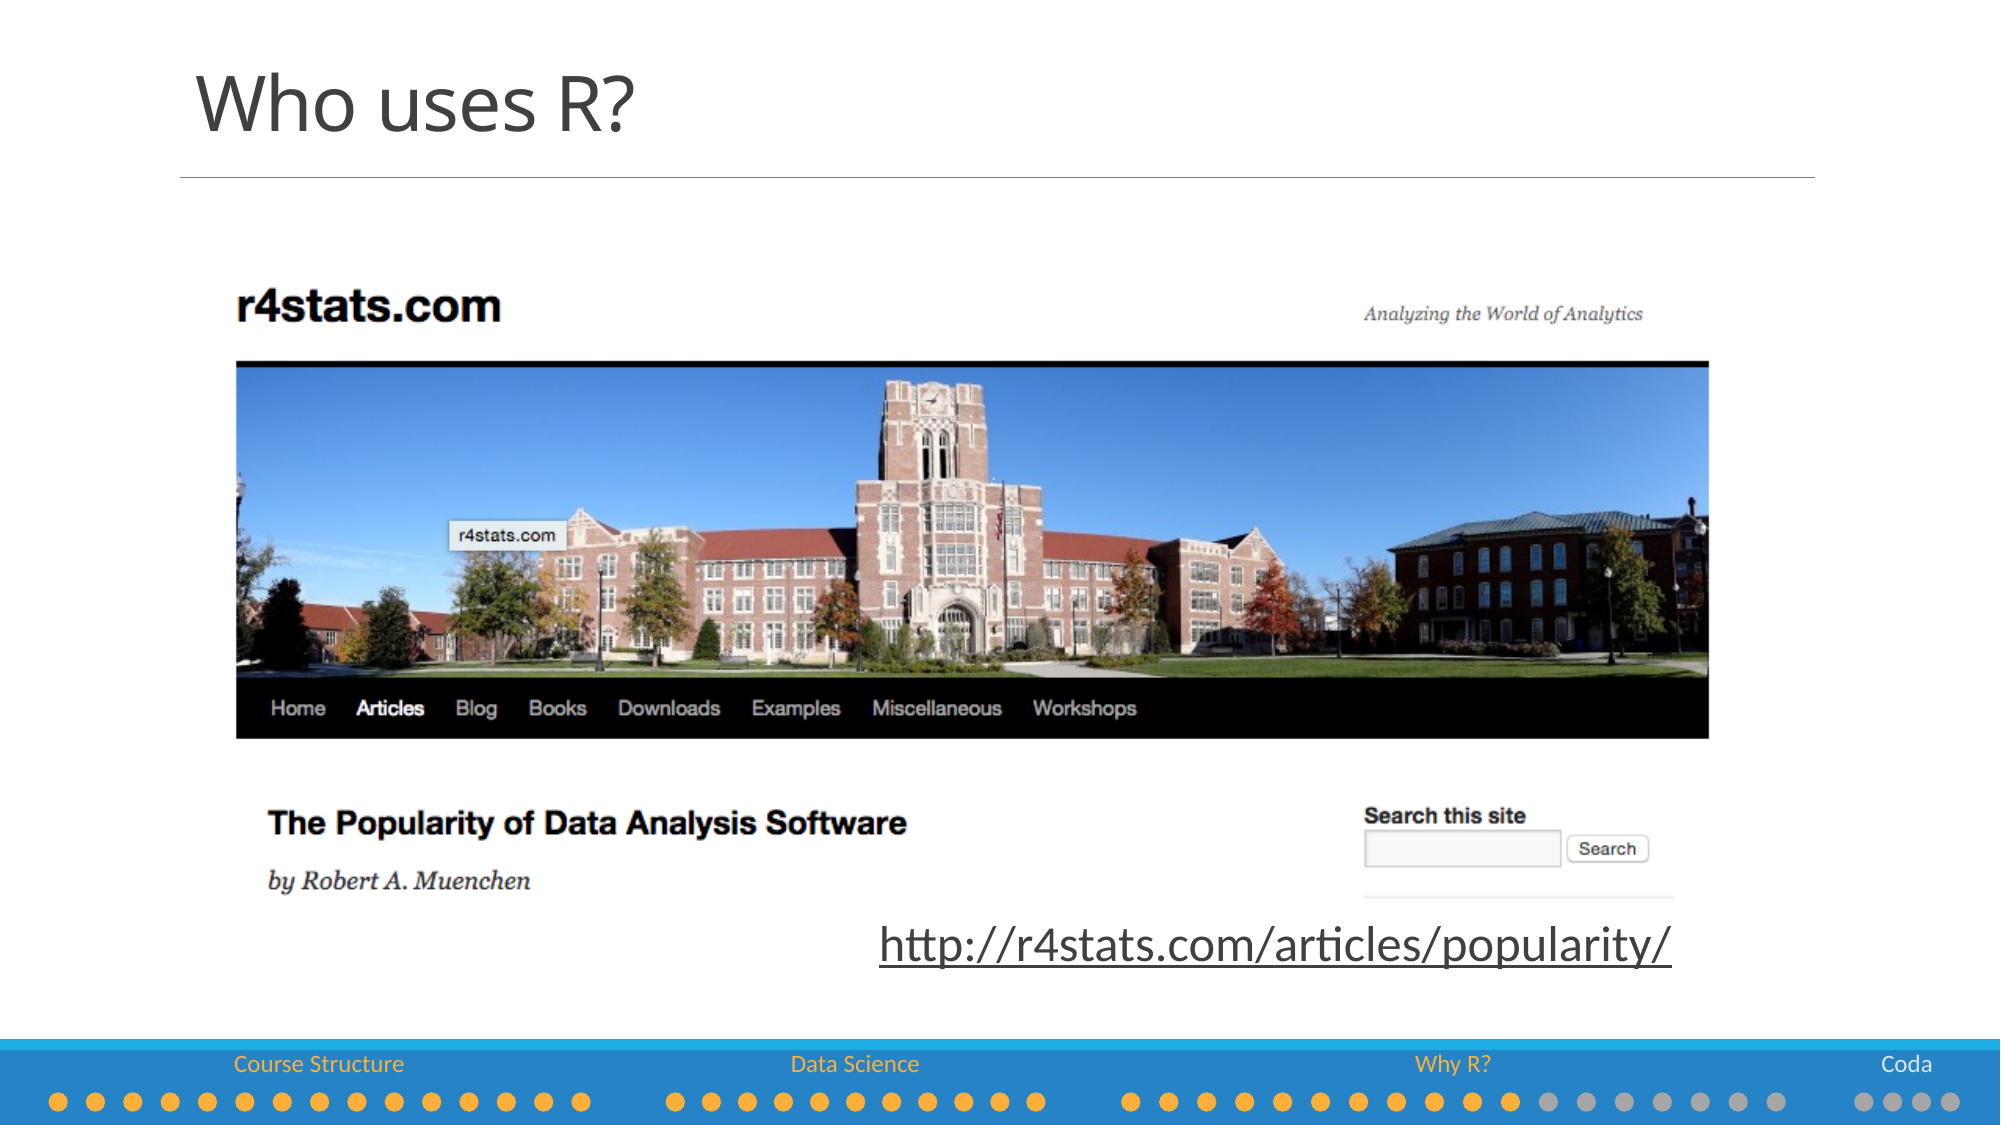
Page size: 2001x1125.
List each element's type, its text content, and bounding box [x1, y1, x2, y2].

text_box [20, 1063, 1980, 1111]
list http://r4stats.com/articles/popularity/ [878, 910, 1726, 986]
title Who uses R? [180, 47, 1830, 155]
picture [212, 274, 1729, 899]
